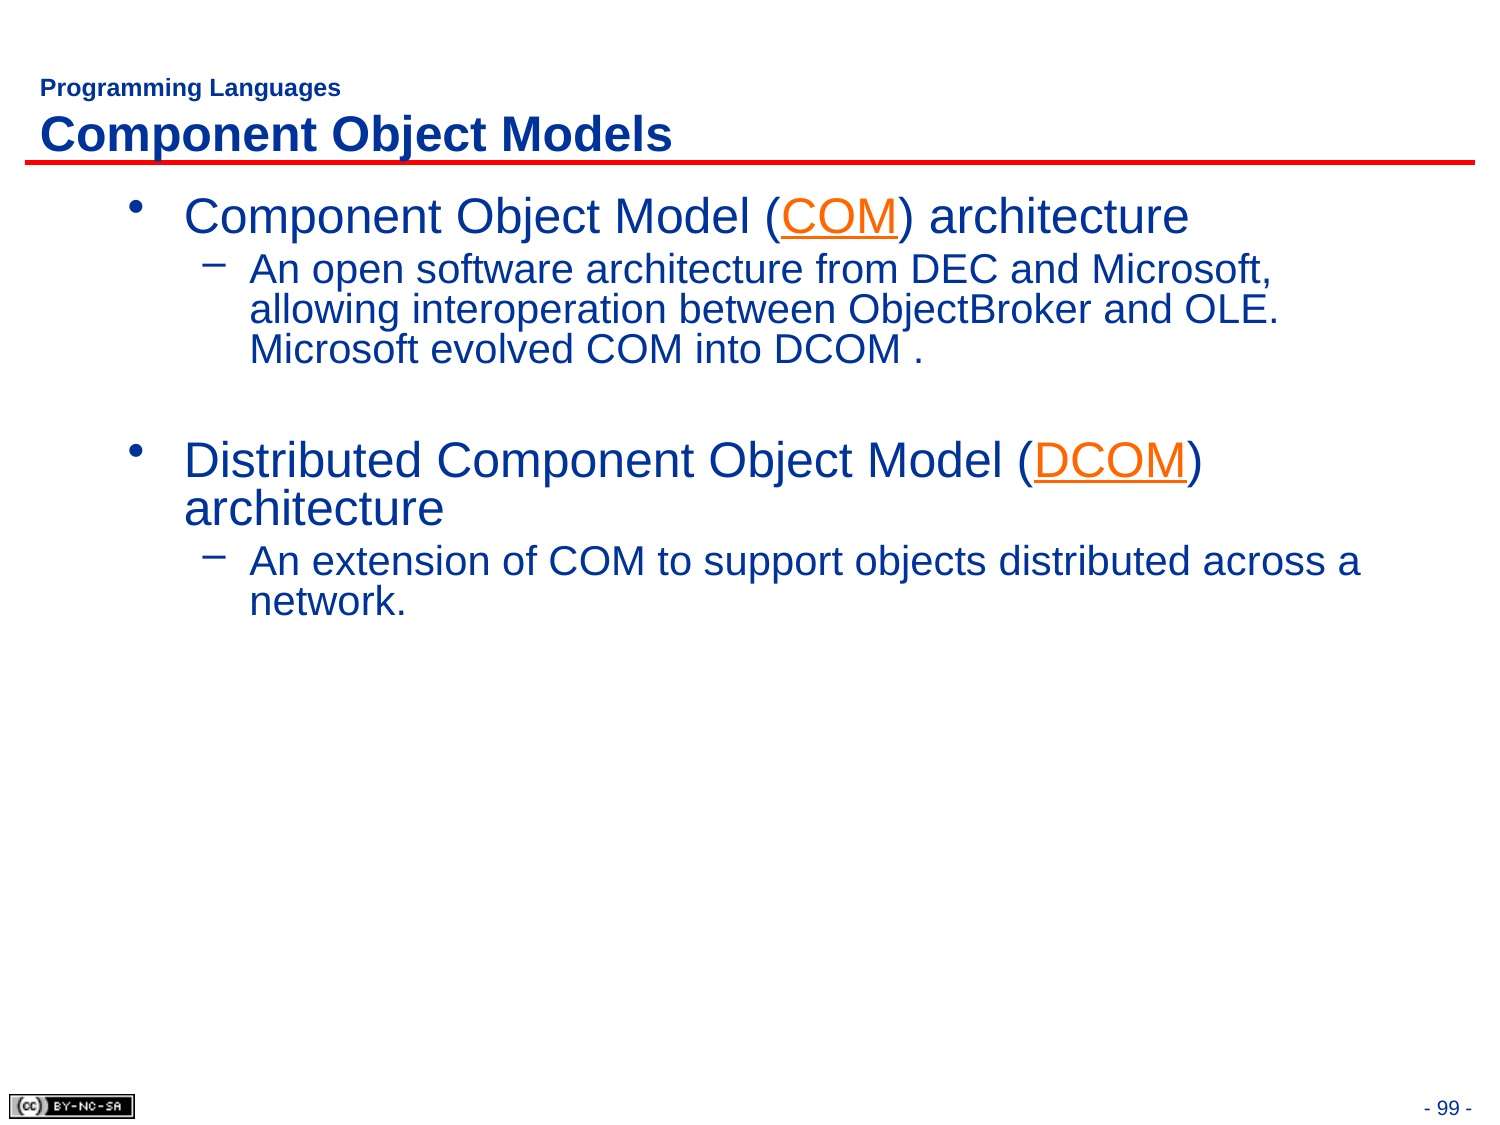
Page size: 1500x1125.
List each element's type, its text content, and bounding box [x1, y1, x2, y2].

list Component Object Model (COM) architecture An open software architecture from DEC and Microsoft, allowing interoperation between ObjectBroker and OLE. Microsoft evolved COM into DCOM . Distributed Component Object Model (DCOM) architecture An extension of COM to support objects distributed across a network. [112, 187, 1388, 1076]
slide_number - 99 - [1287, 1087, 1488, 1125]
picture [9, 1094, 135, 1119]
title Programming Languages Component Object Models [24, 0, 1463, 169]
